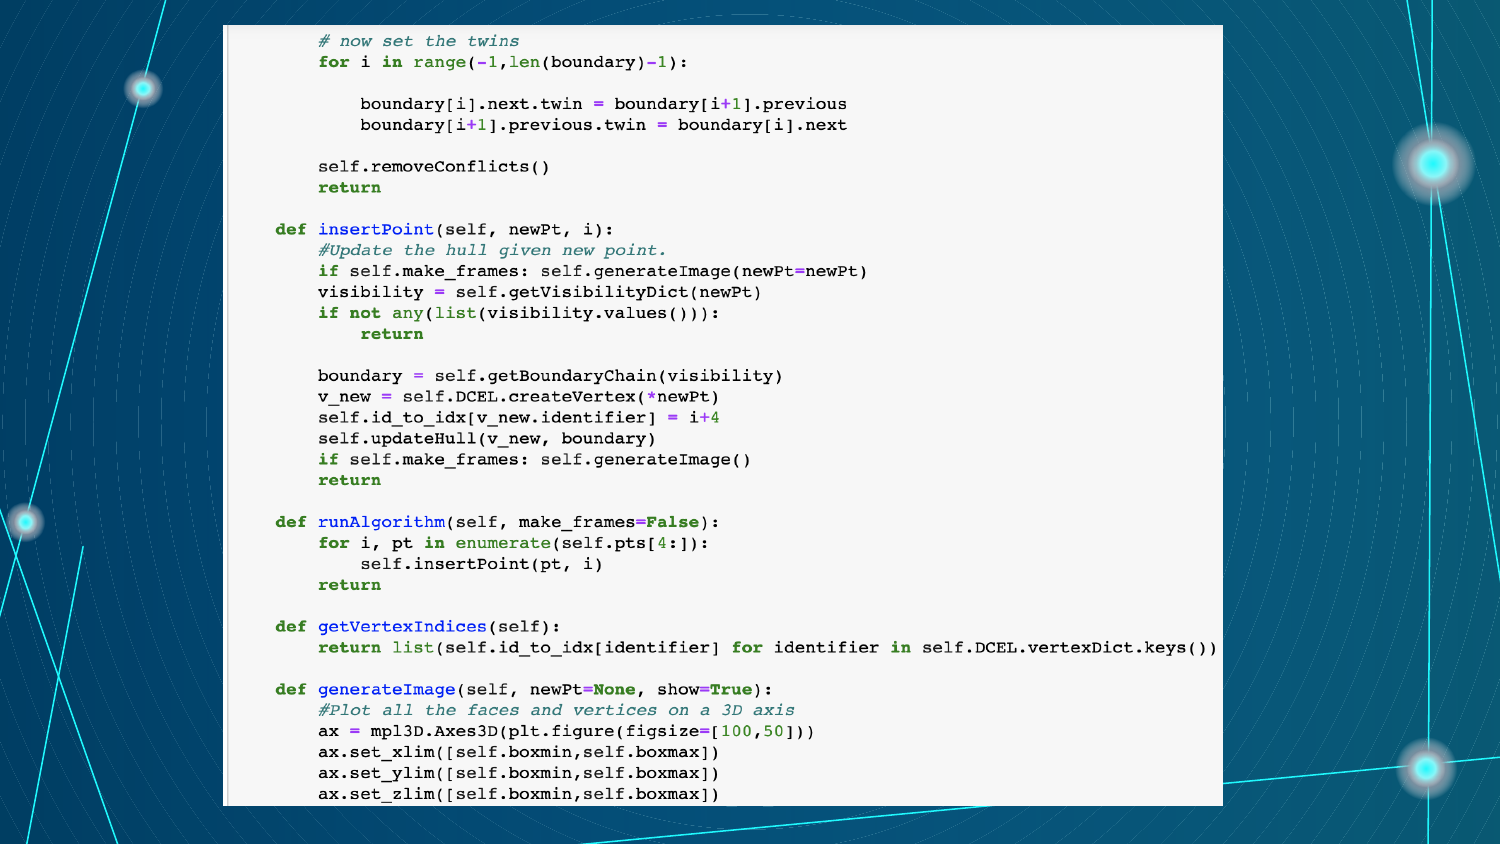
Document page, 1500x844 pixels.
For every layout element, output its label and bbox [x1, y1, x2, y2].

picture [222, 25, 1223, 809]
